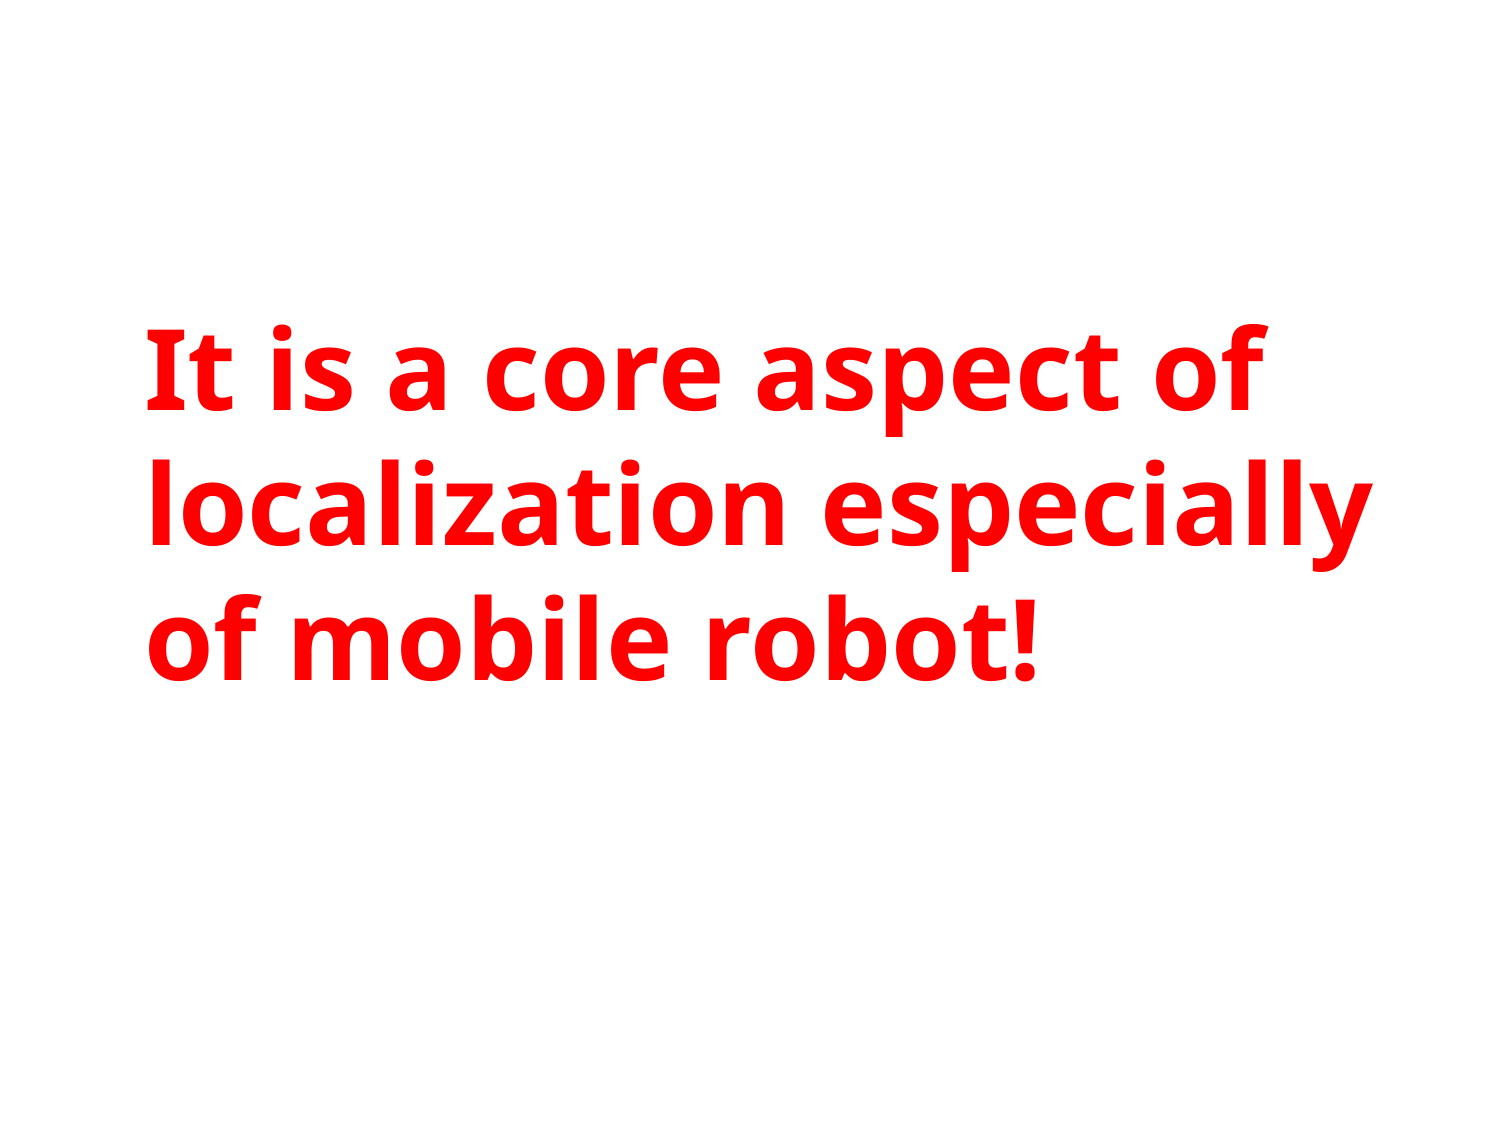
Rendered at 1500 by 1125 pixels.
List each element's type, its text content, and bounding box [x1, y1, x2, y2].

text_box It is a core aspect of localization especially of mobile robot! [129, 290, 1419, 711]
